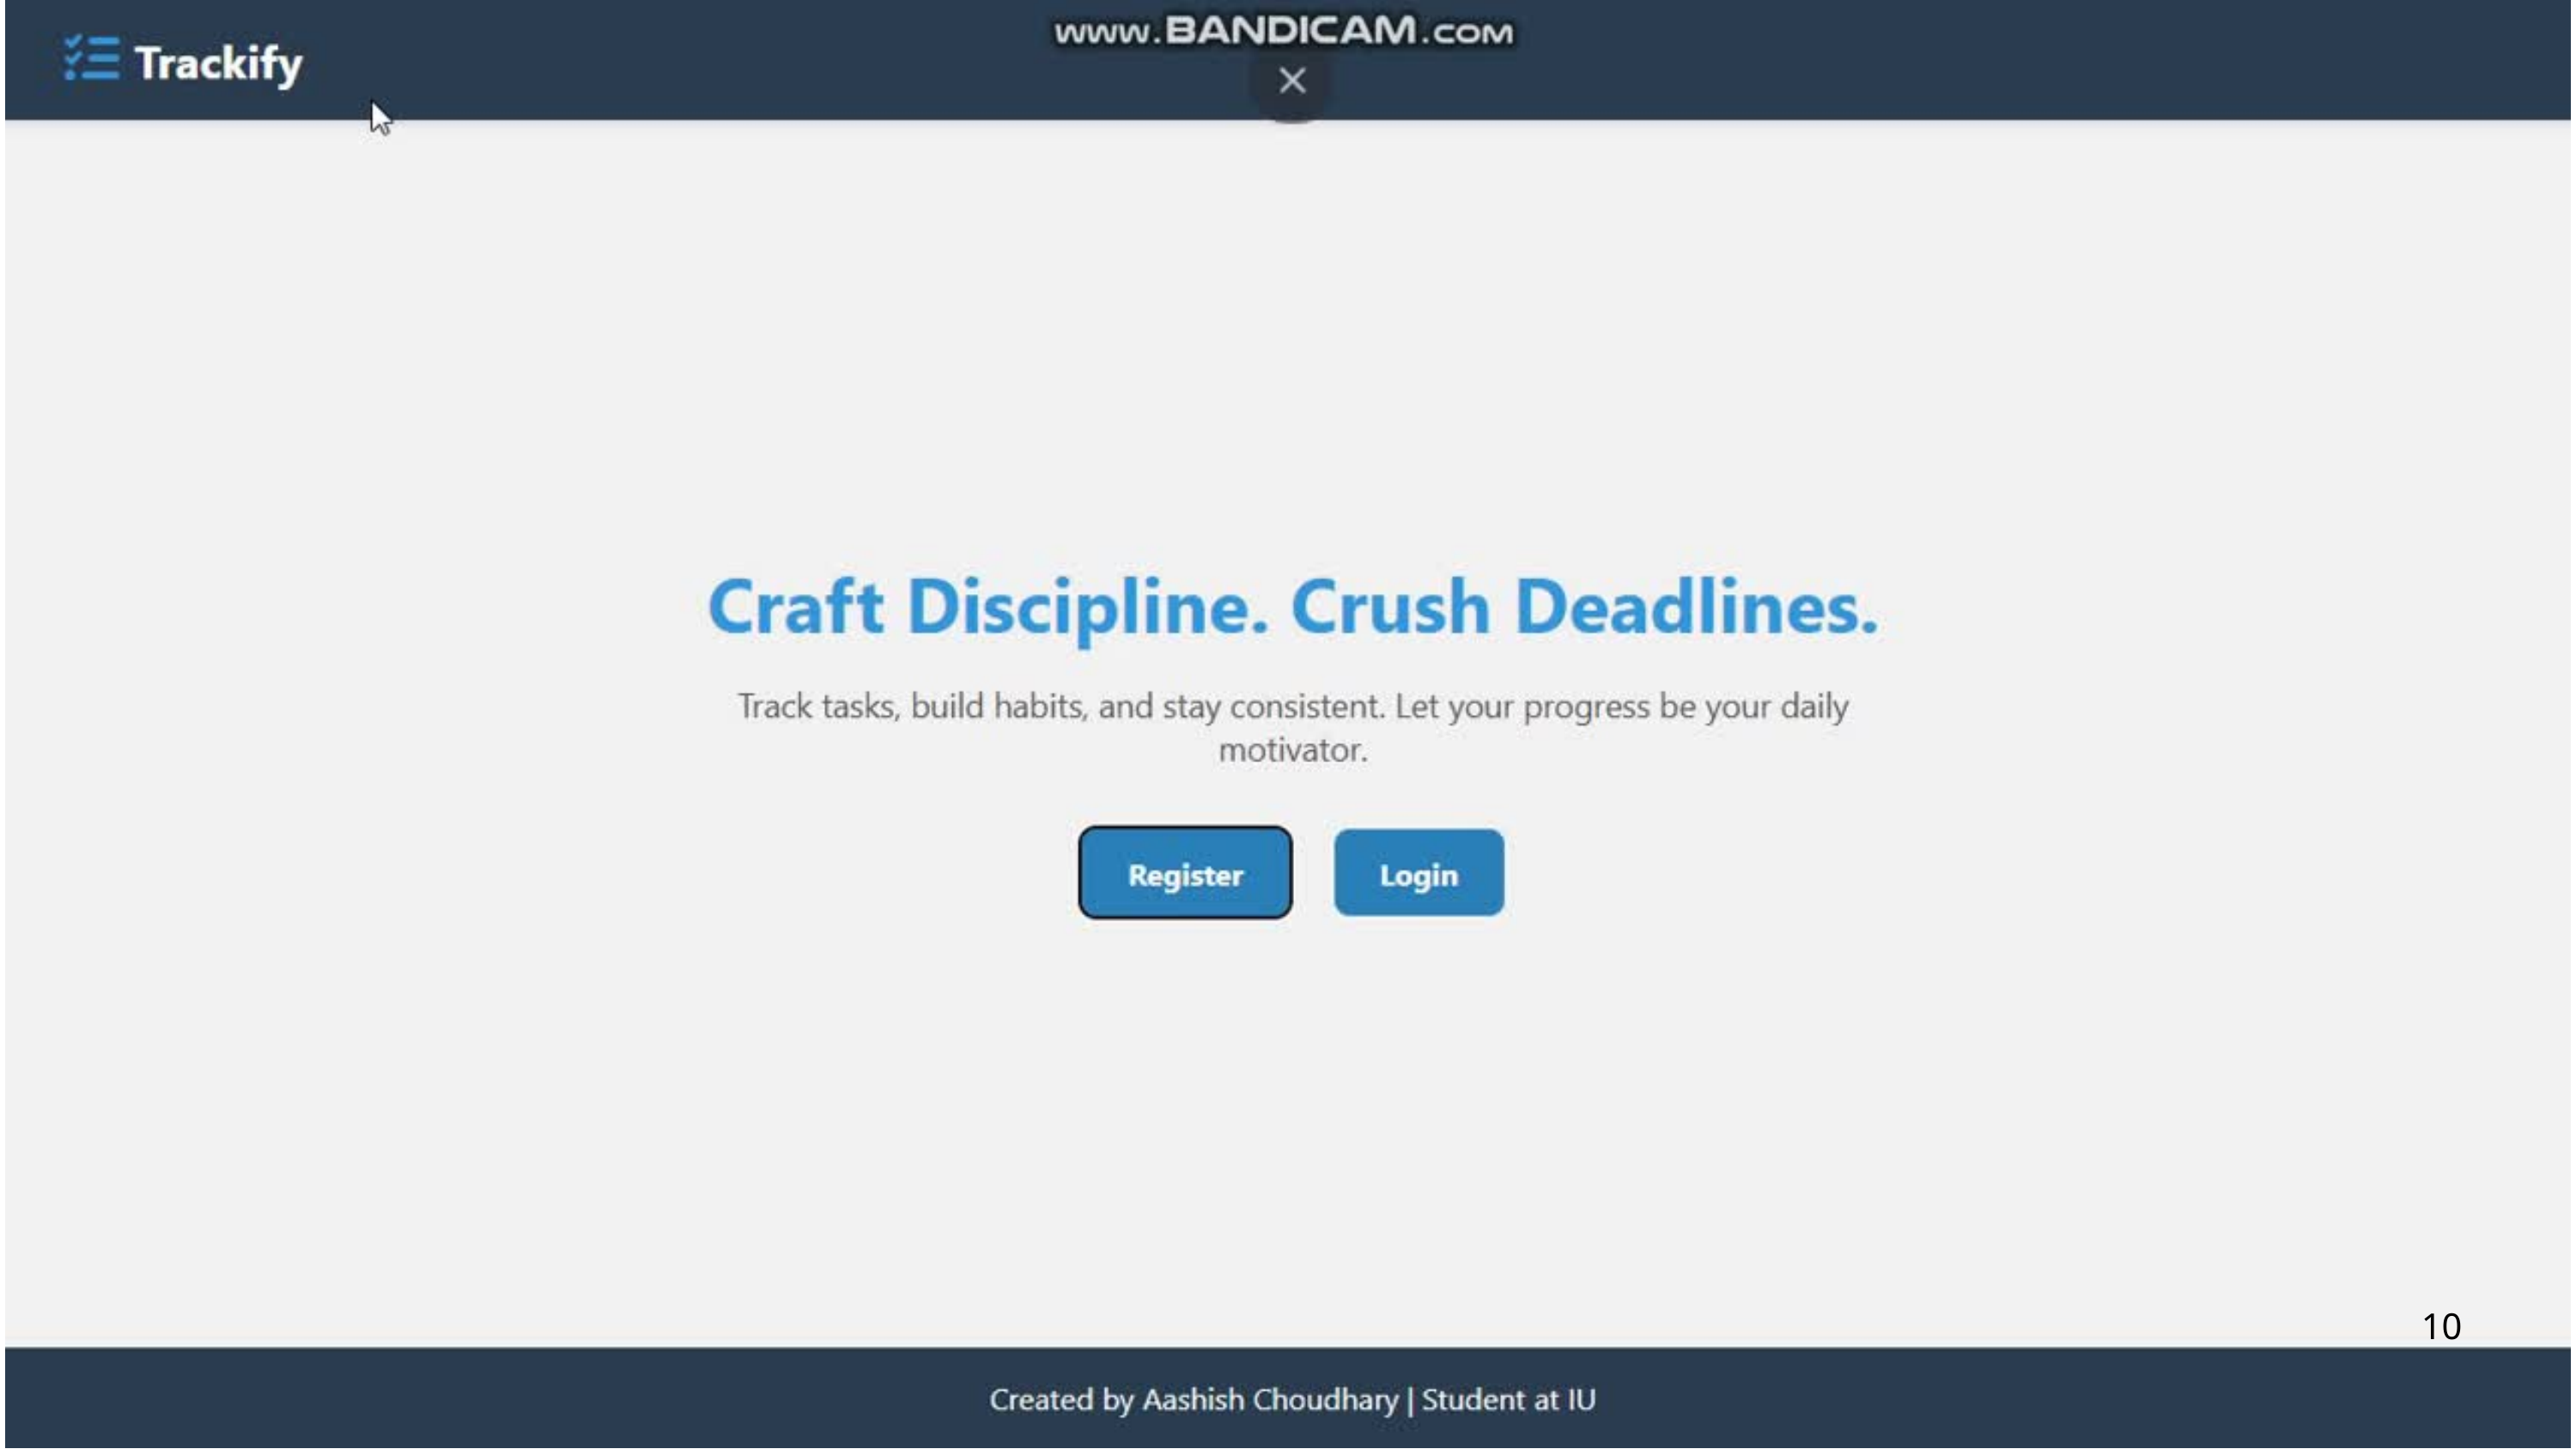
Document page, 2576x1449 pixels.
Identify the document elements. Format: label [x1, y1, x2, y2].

text_box [4, 0, 2572, 1449]
